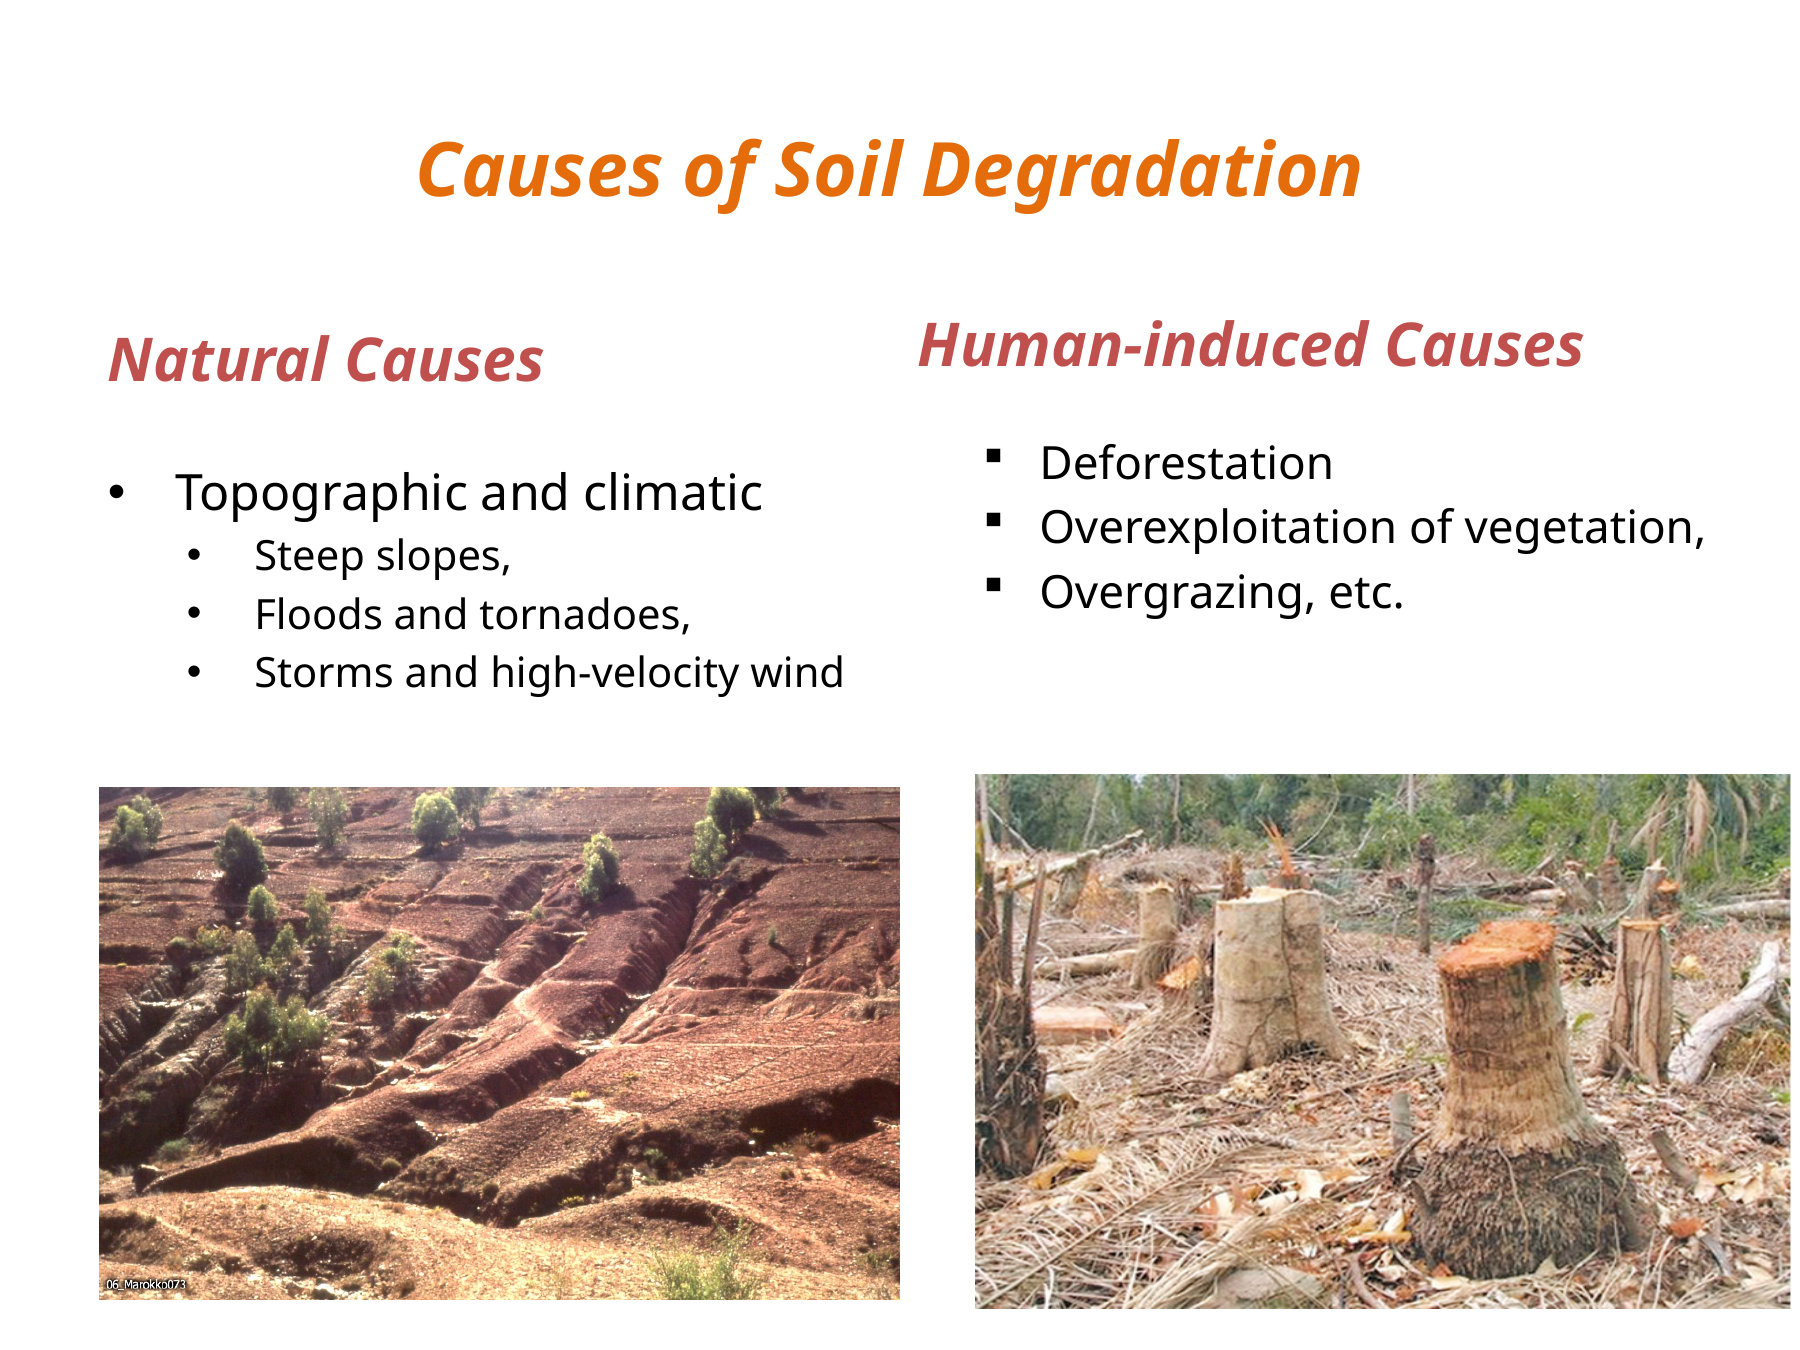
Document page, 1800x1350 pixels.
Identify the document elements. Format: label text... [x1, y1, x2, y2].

list Natural Causes [90, 276, 886, 403]
picture [974, 774, 1792, 1309]
list Deforestation Overexploitation of vegetation, Overgrazing, etc. [875, 425, 1763, 1203]
list Topographic and climatic Steep slopes, Floods and tornadoes, Storms and high-velocity wind [90, 451, 875, 1230]
picture [99, 787, 901, 1301]
list Human-induced Causes [899, 261, 1696, 388]
title Causes of Soil Degradation [90, 54, 1710, 279]
